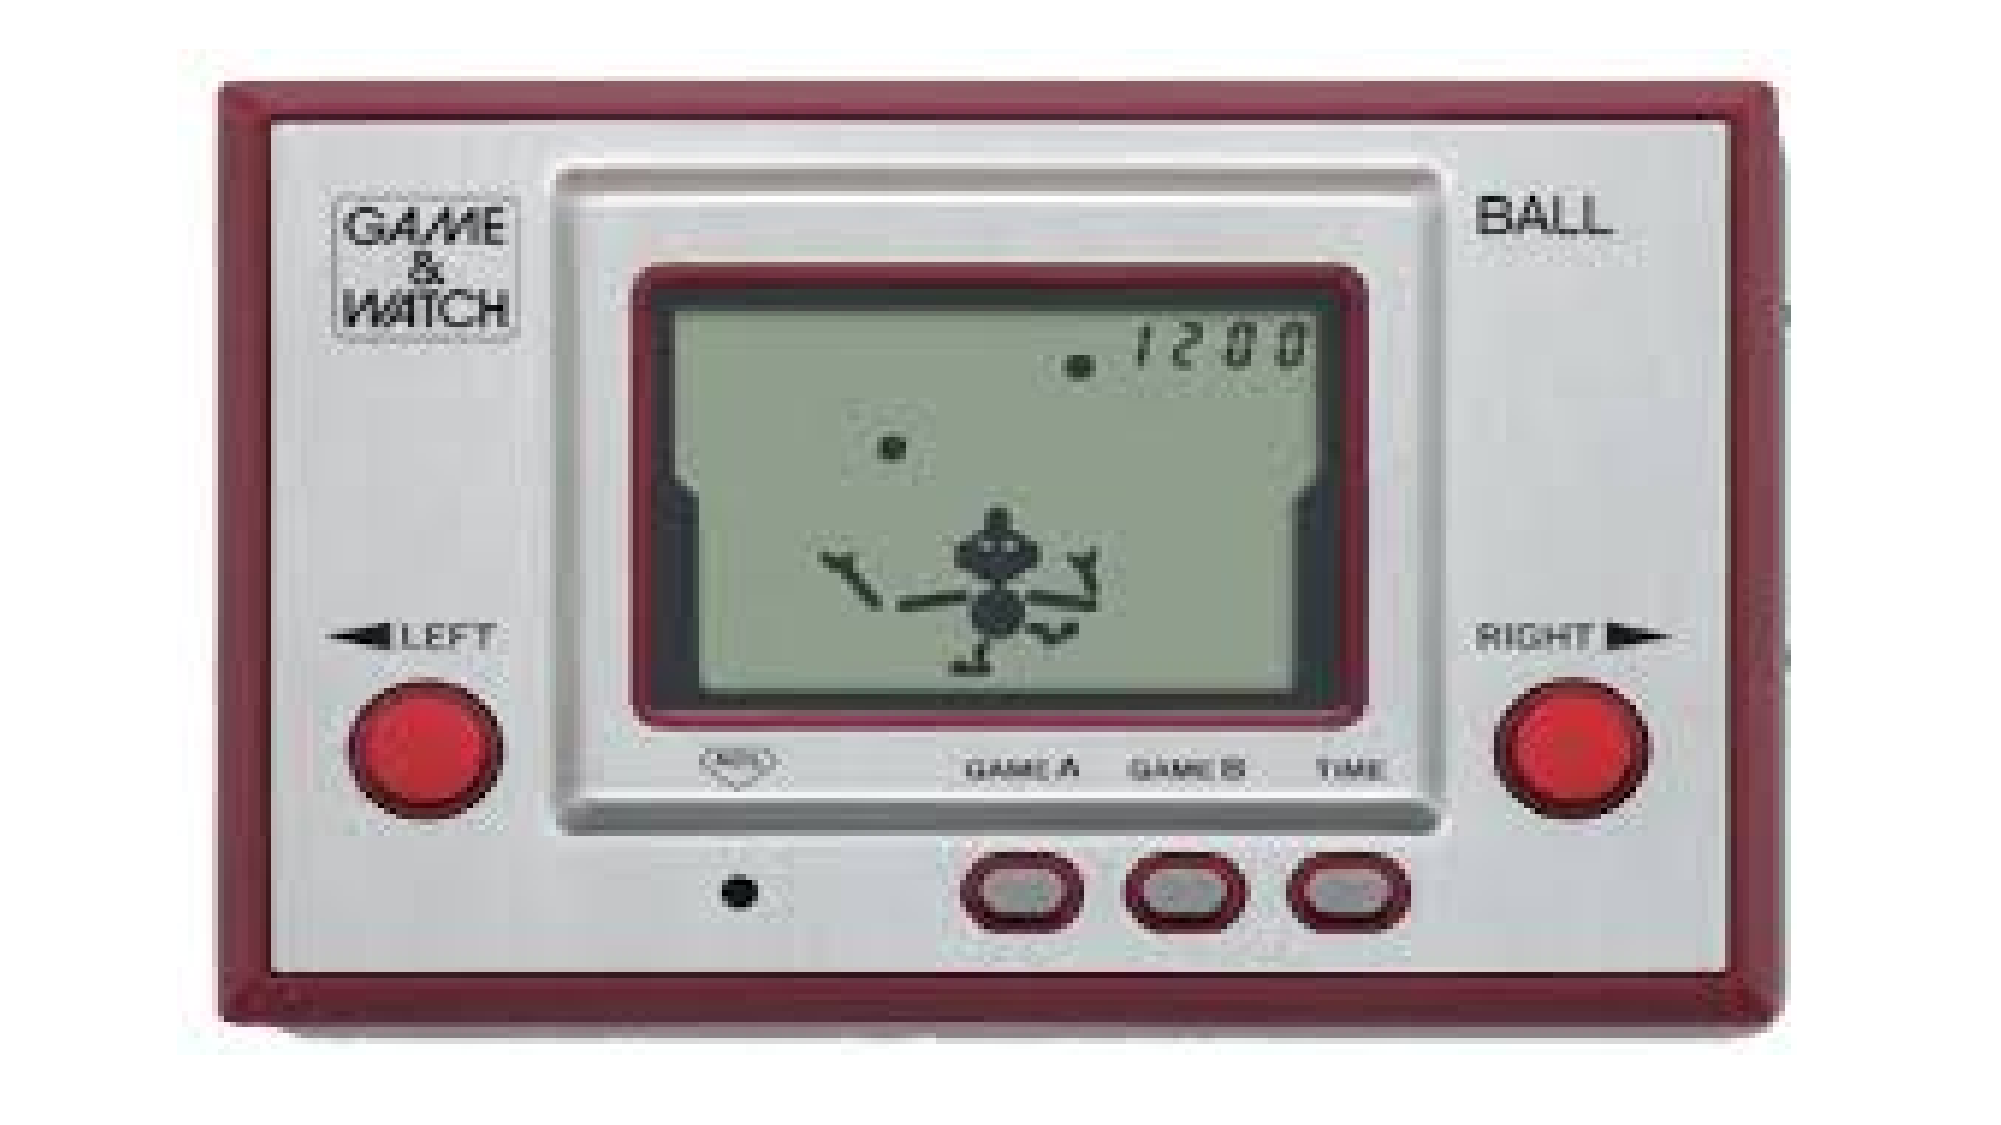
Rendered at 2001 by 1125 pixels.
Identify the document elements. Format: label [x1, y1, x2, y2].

picture [177, 49, 1803, 1055]
